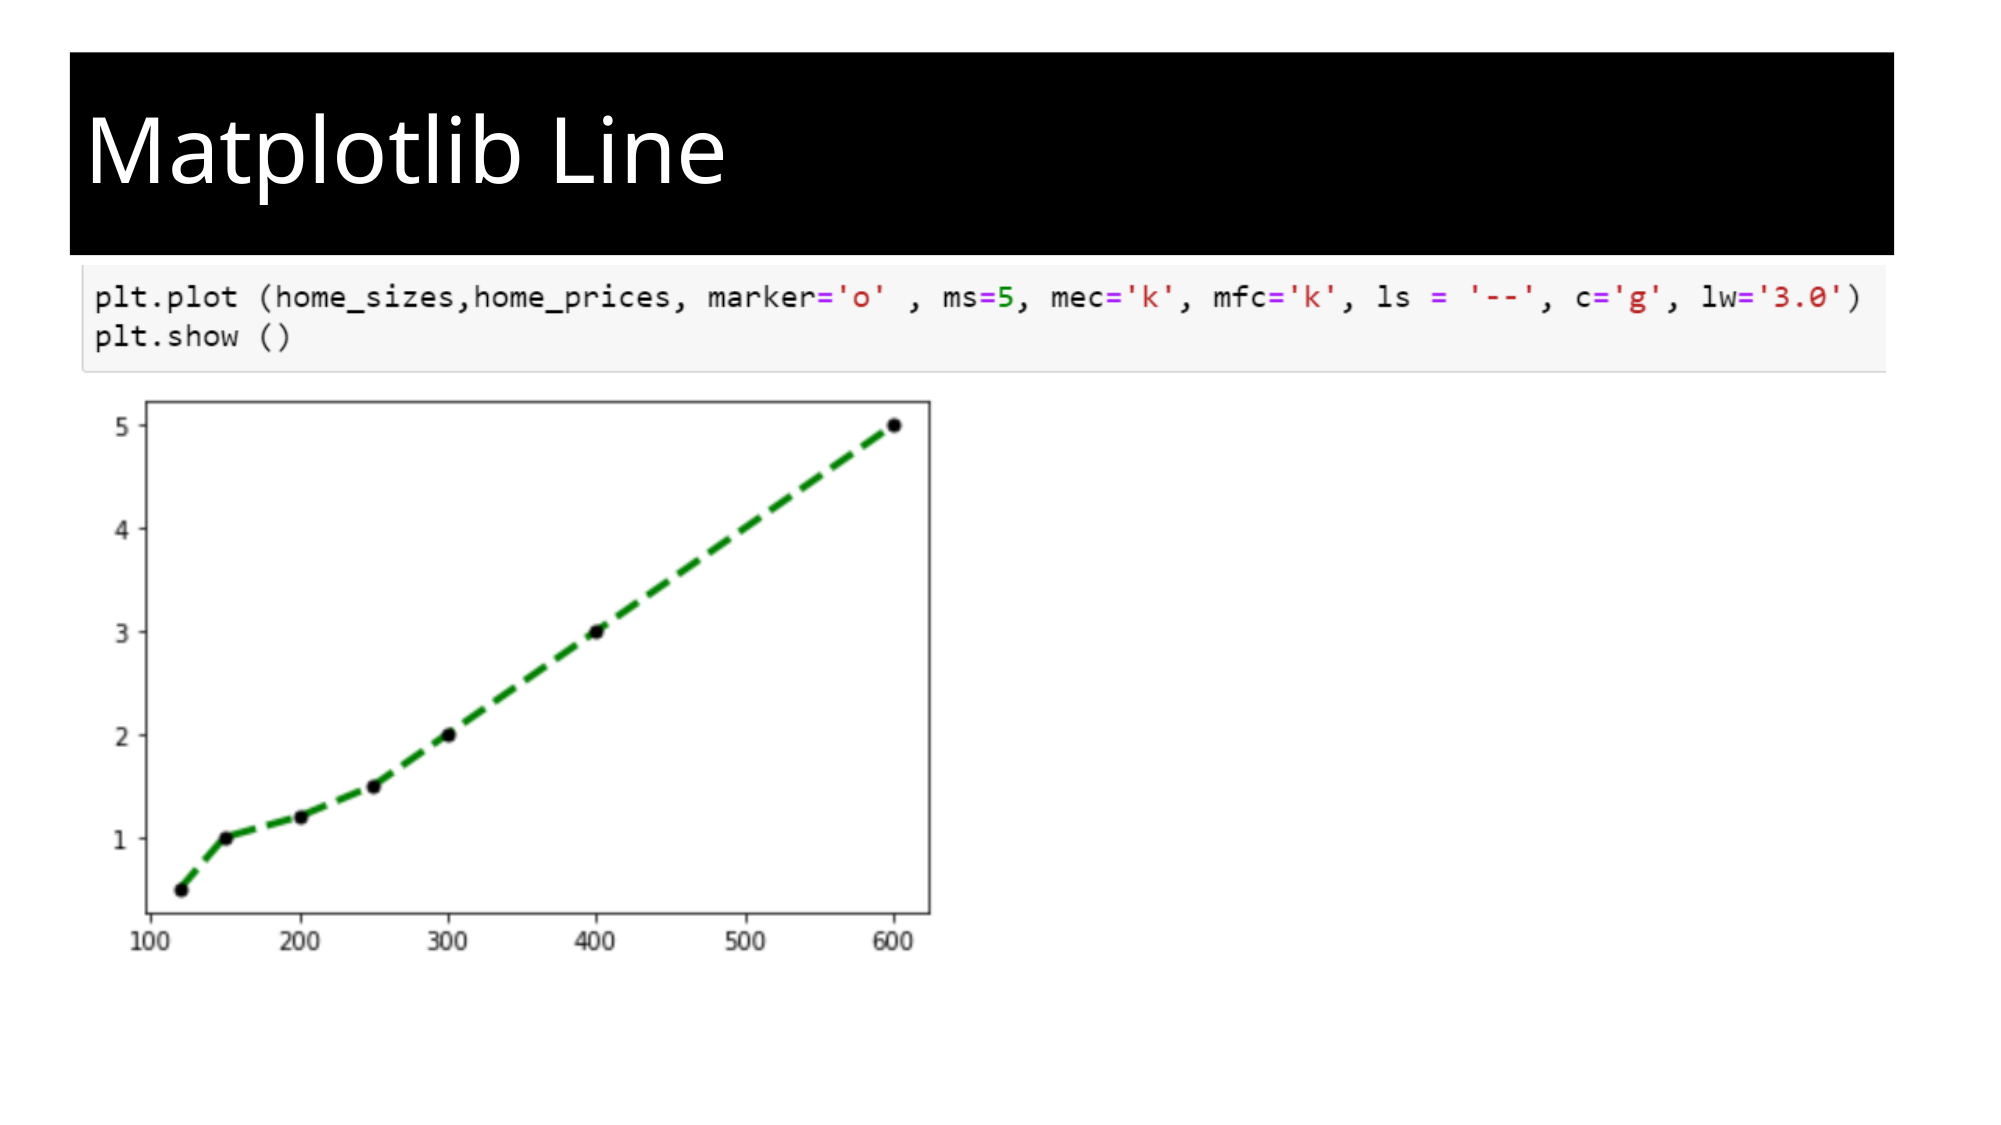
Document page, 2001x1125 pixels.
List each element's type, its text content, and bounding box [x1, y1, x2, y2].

title Matplotlib Line [69, 52, 1895, 256]
picture [78, 265, 1886, 966]
